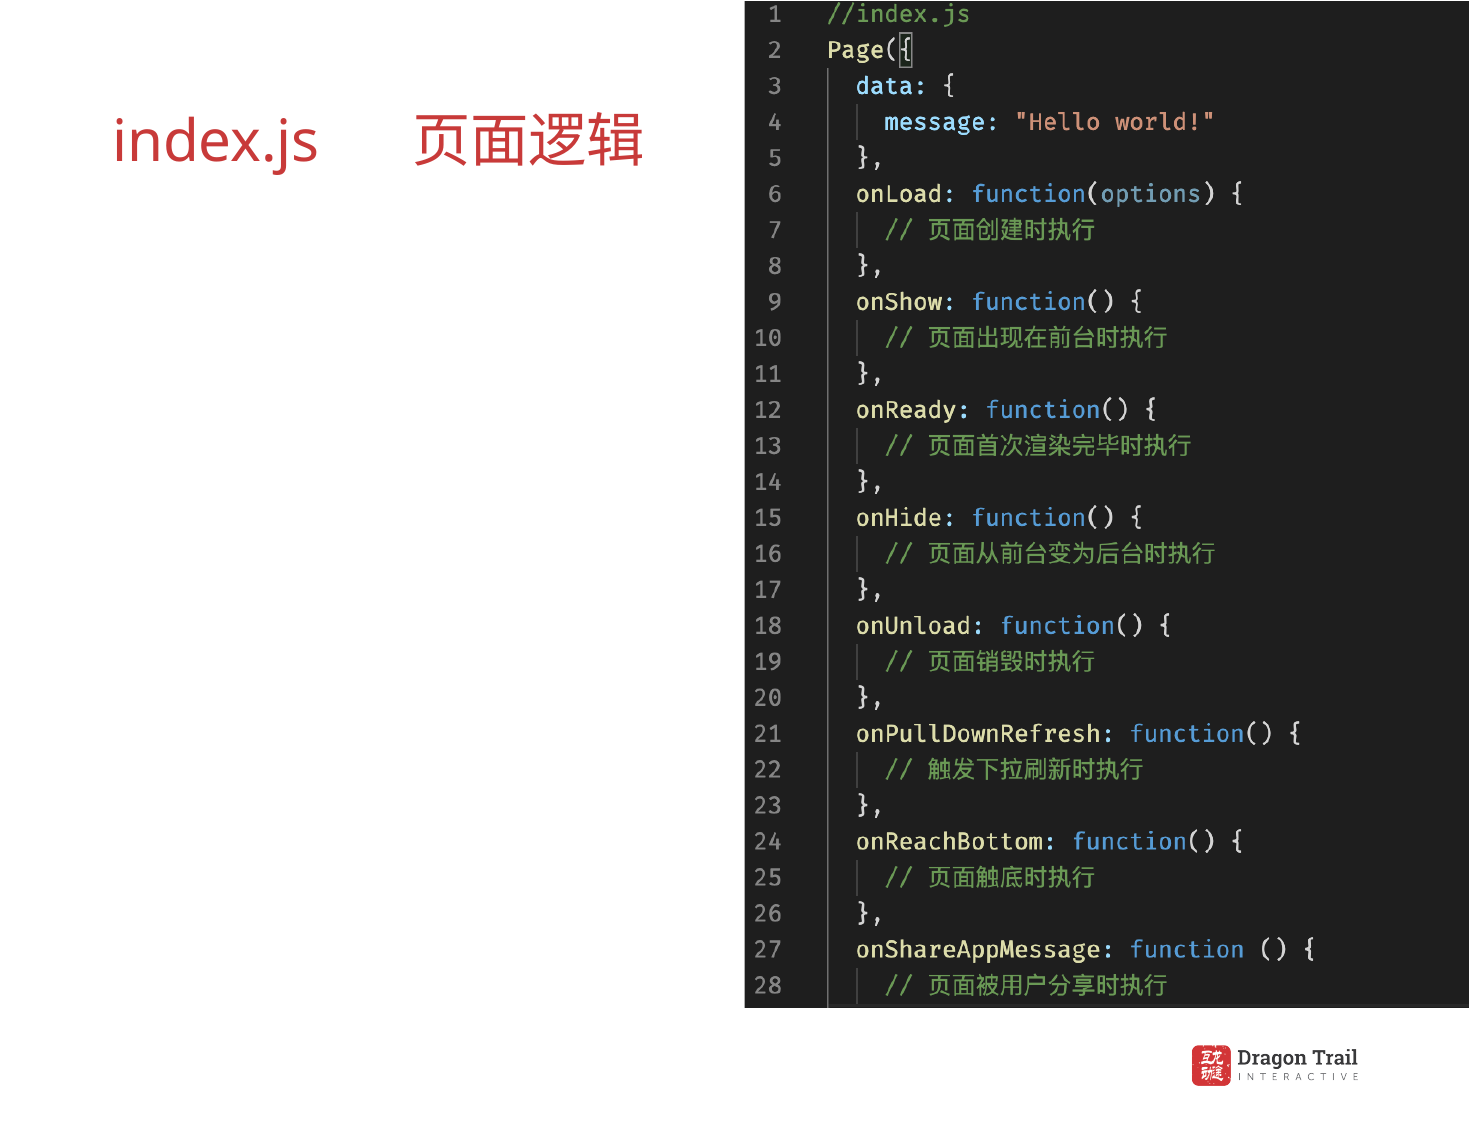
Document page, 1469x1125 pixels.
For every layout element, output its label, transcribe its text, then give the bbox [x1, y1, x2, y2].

text_box [1191, 1044, 1358, 1086]
picture [744, 0, 1469, 1009]
text_box index.js 页面逻辑 [103, 80, 744, 184]
